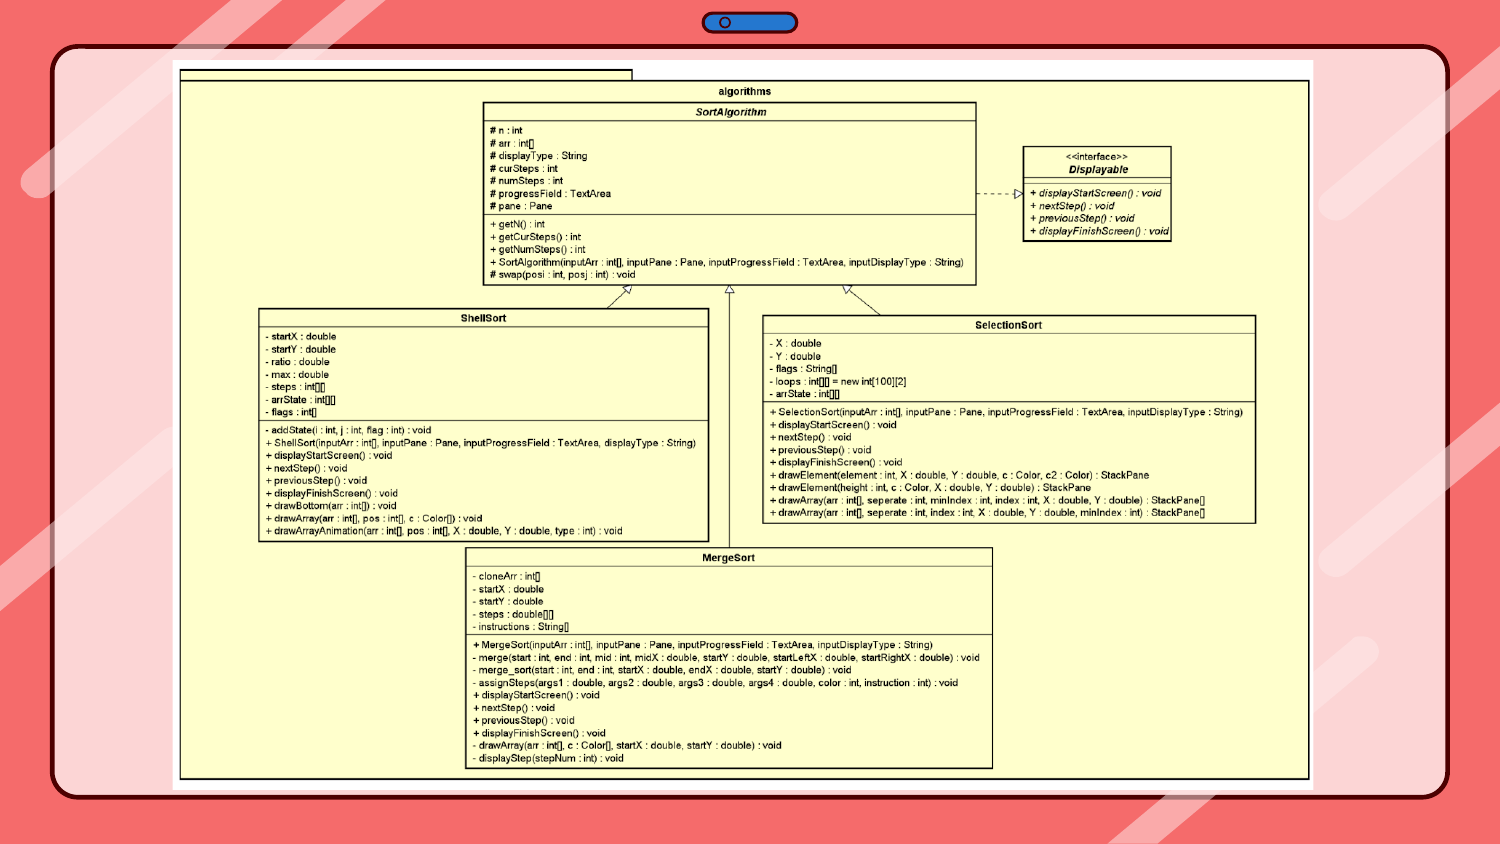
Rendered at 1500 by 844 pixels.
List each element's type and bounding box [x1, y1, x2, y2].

picture [172, 60, 1314, 790]
